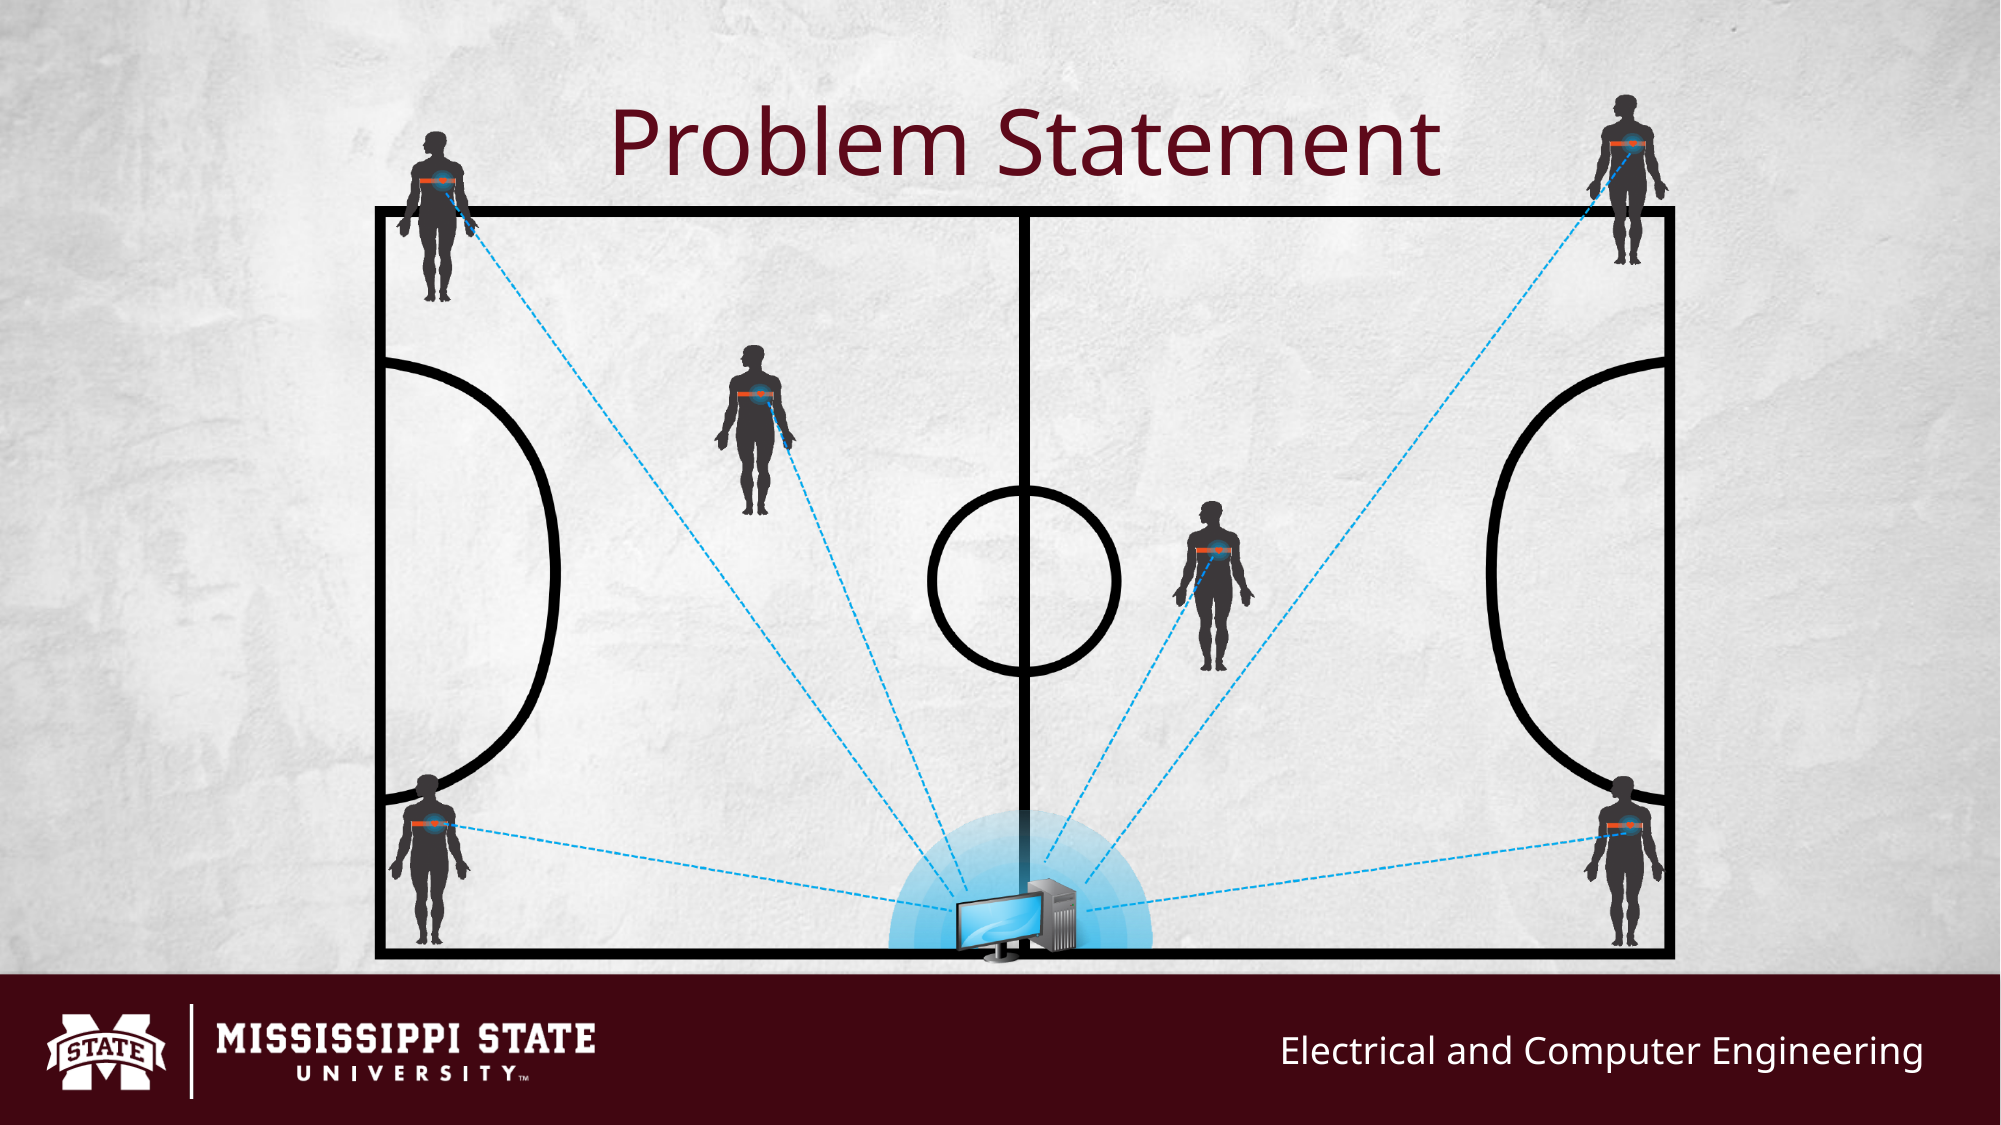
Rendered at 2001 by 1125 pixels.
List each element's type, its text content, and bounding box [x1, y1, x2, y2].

title Problem Statement [150, 45, 1900, 233]
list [372, 93, 1678, 964]
